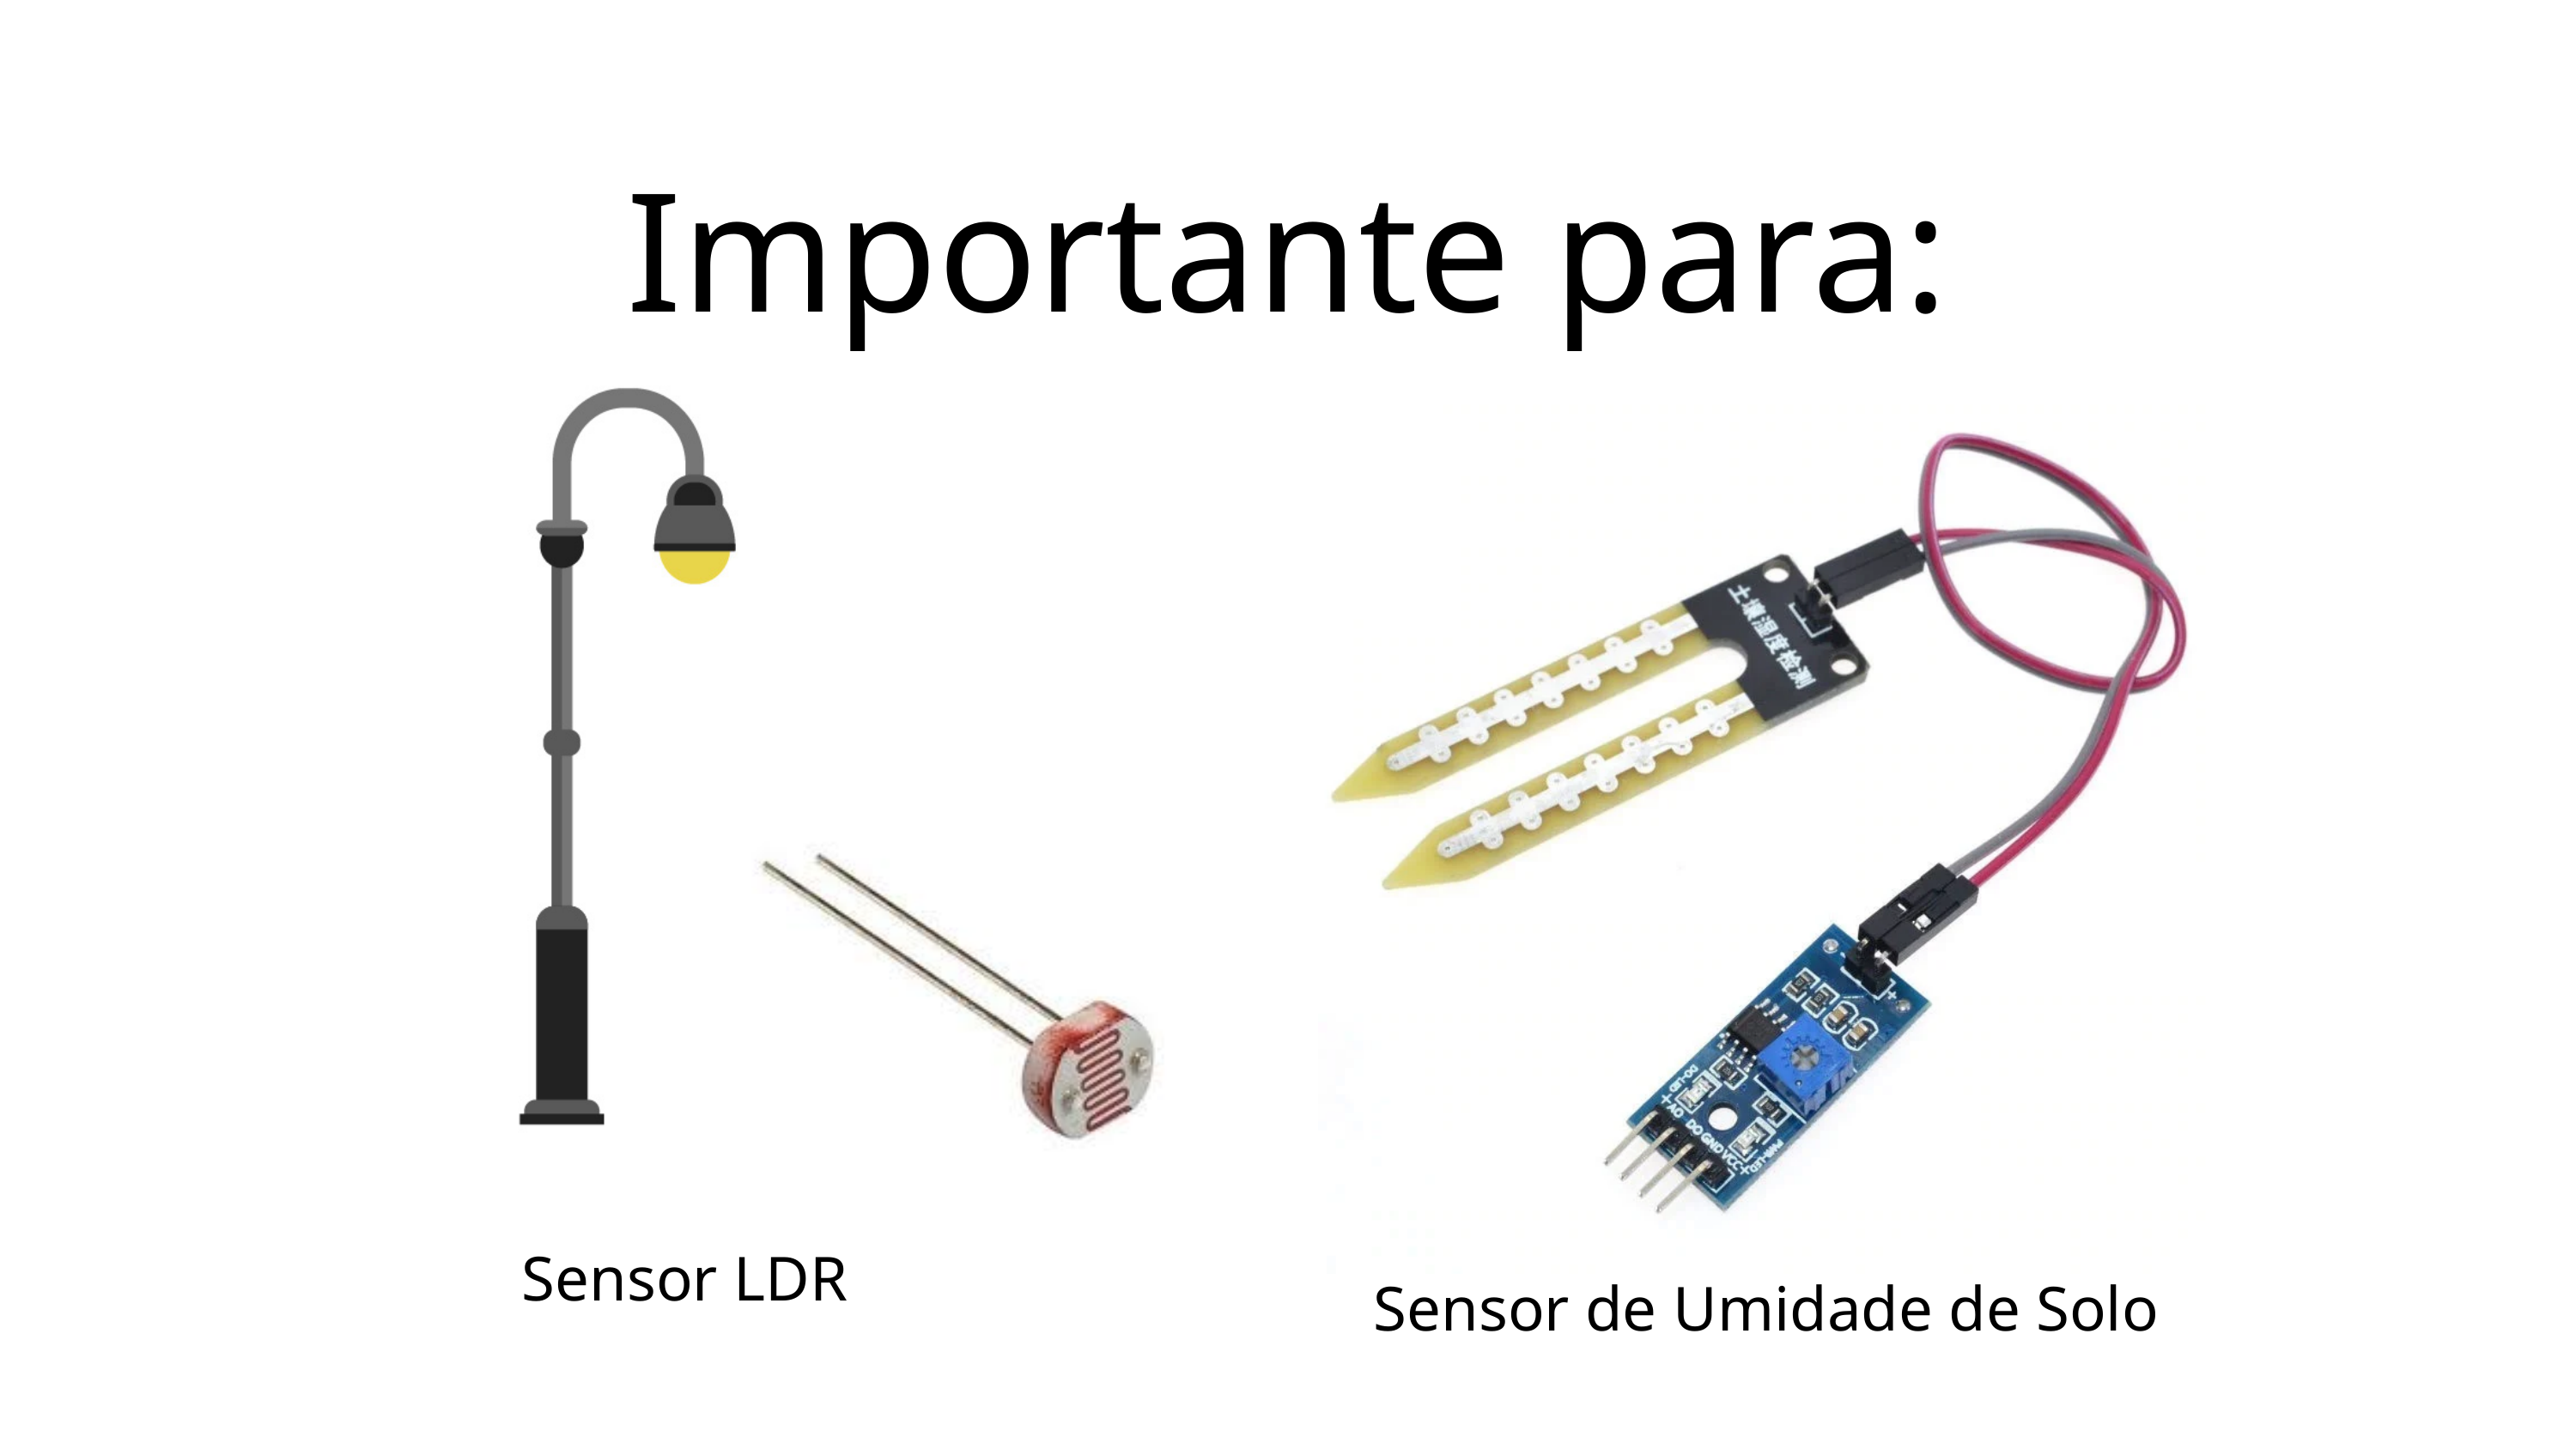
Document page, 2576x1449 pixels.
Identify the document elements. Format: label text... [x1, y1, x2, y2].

text_box Sensor de Umidade de Solo [1060, 1258, 2473, 1343]
text_box Sensor LDR [0, 1228, 1314, 1313]
picture [30, 357, 1229, 1237]
text_box Importante para: [554, 114, 2022, 345]
picture [1318, 378, 2215, 1274]
